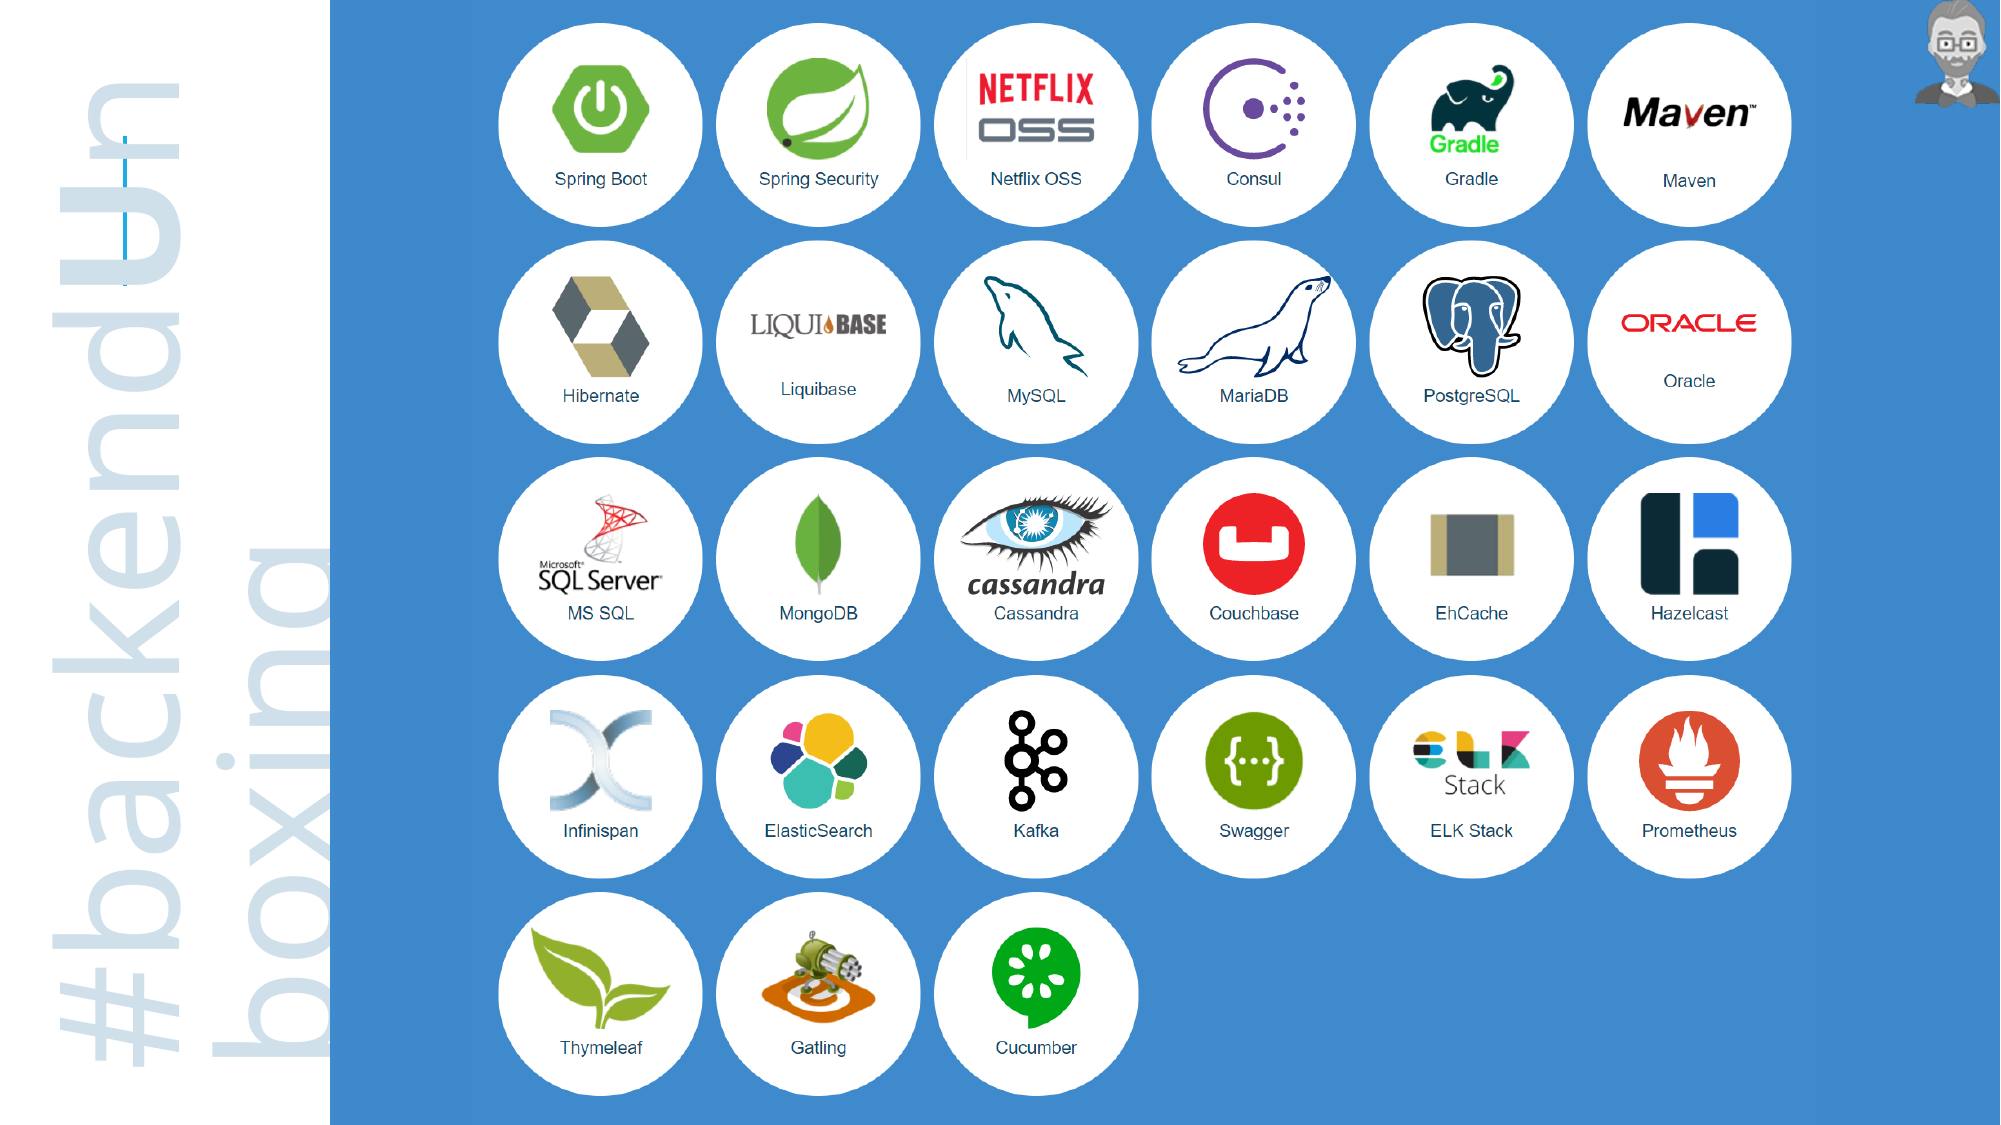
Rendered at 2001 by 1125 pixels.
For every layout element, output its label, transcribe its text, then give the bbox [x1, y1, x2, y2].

picture [1915, 0, 2000, 108]
text_box #backendUnboxing [7, 0, 324, 1079]
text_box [330, 0, 2000, 1125]
